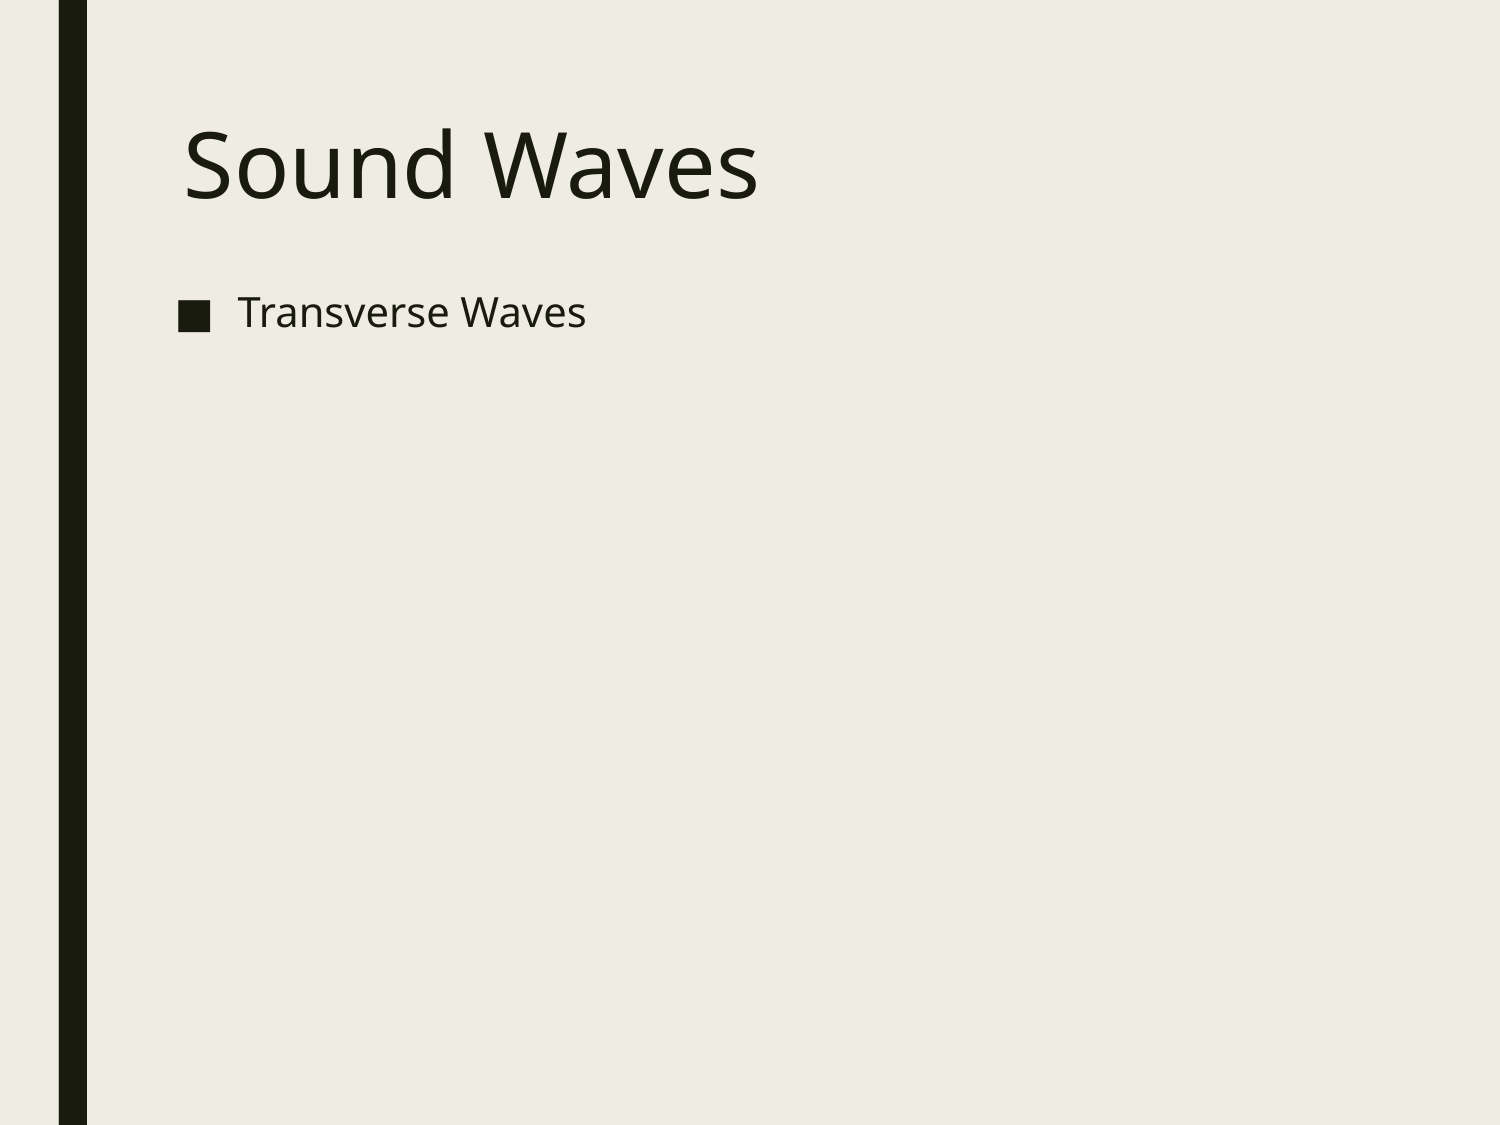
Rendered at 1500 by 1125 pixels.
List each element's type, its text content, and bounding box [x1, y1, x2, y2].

list Transverse Waves [159, 282, 1341, 870]
title Sound Waves [168, 112, 1351, 357]
